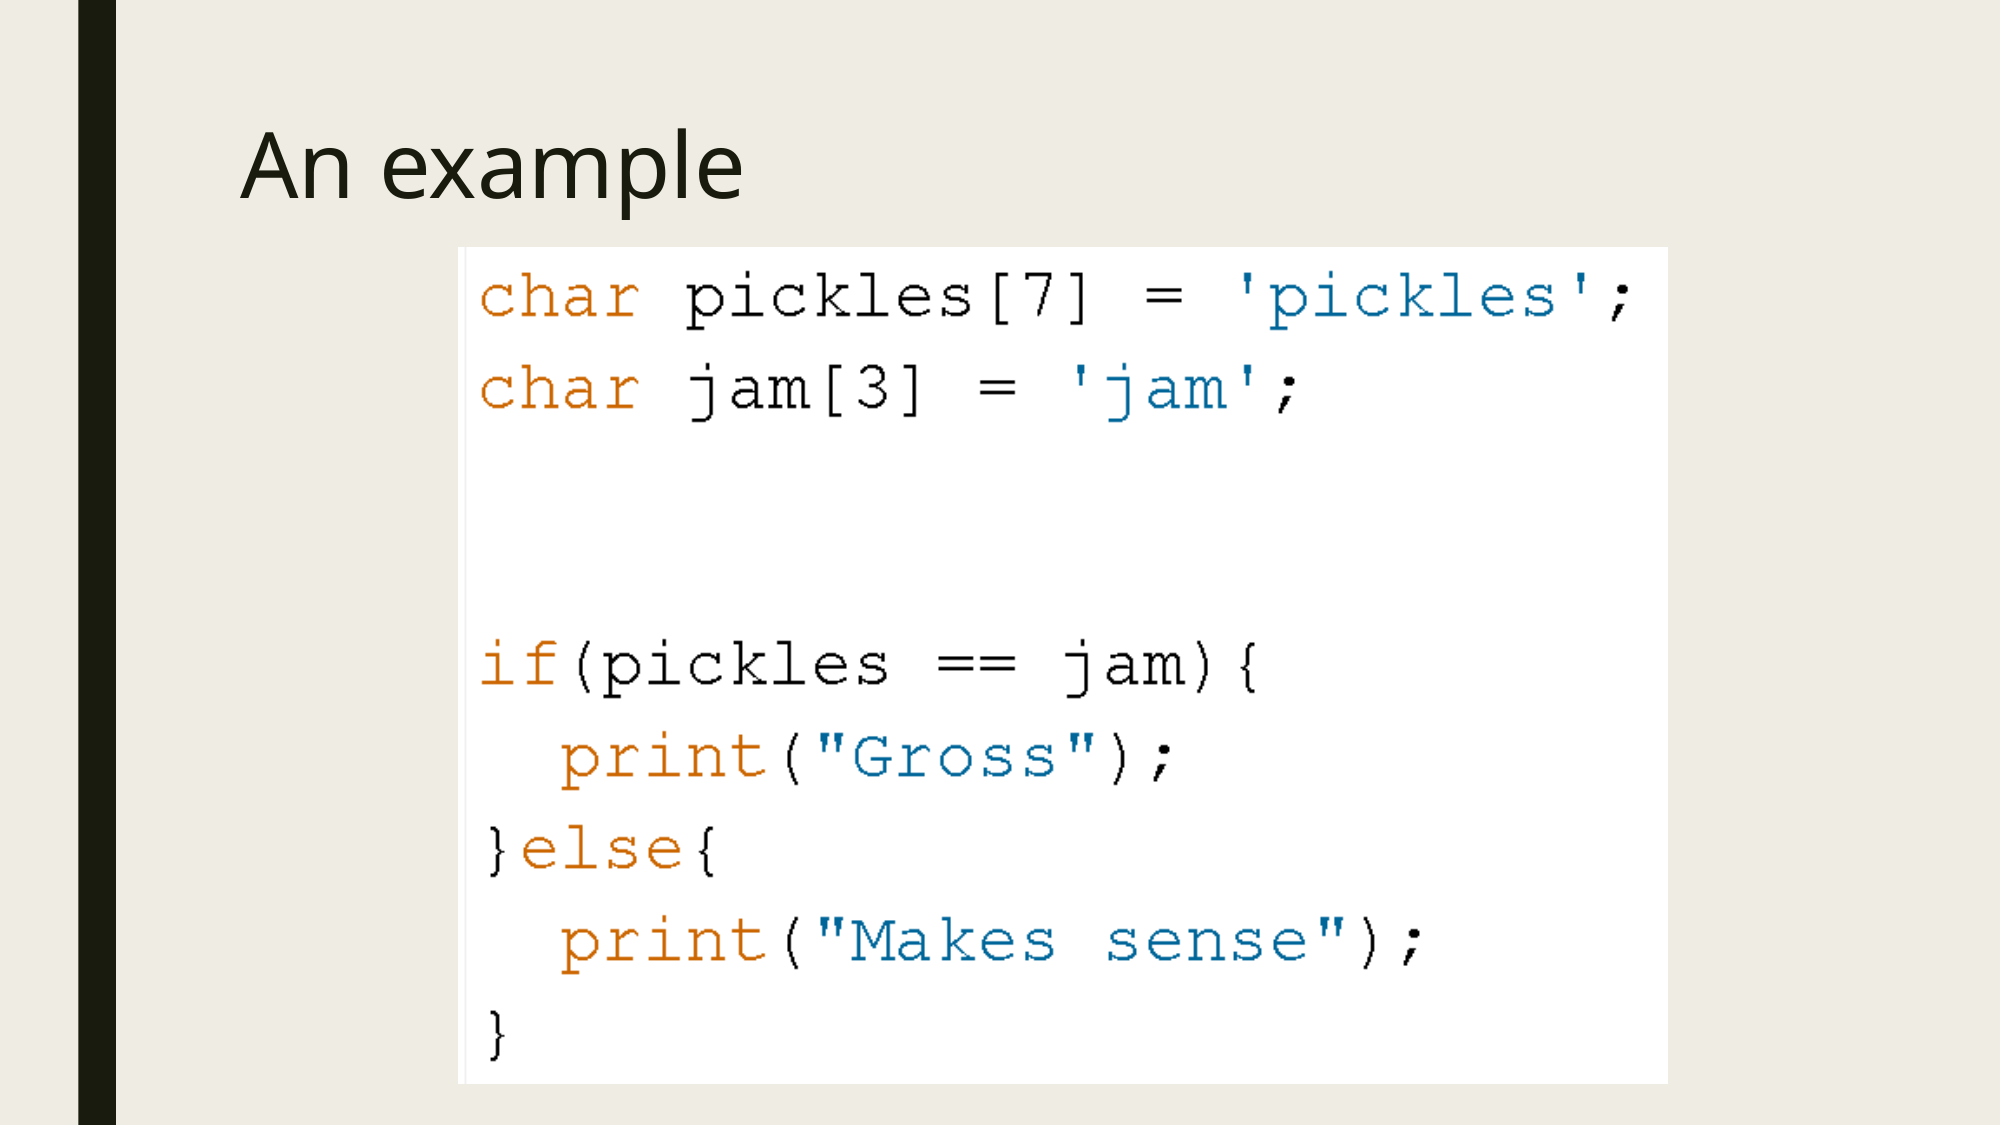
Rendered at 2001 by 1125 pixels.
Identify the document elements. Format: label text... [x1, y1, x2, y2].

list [458, 247, 1668, 1084]
title An example [225, 112, 1800, 357]
